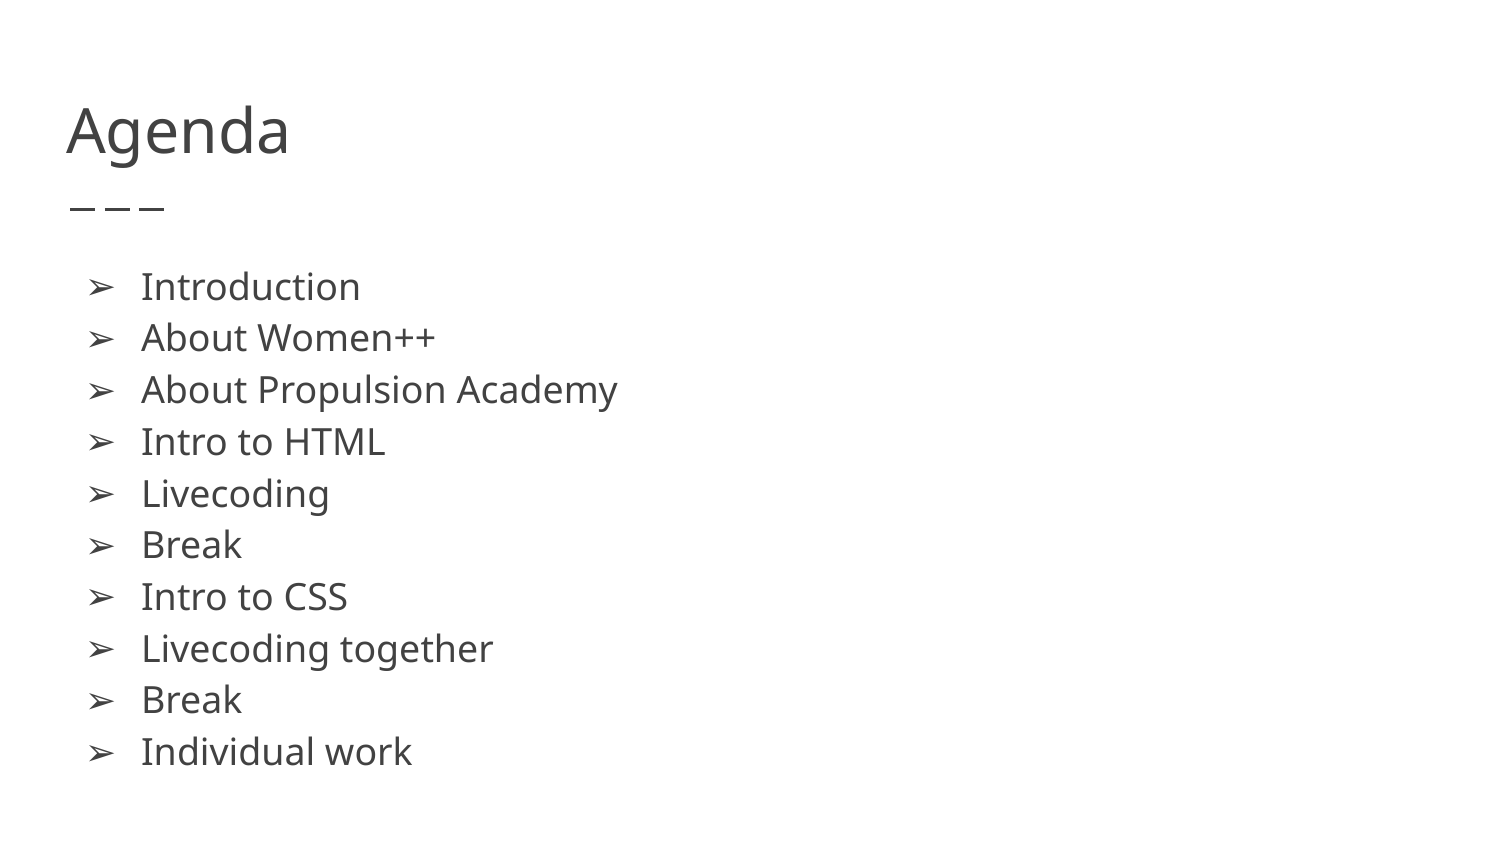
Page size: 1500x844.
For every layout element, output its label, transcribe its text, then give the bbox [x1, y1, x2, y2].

list Introduction About Women++ About Propulsion Academy Intro to HTML Livecoding Break Intro to CSS Livecoding together Break Individual work [51, 240, 1449, 811]
title Agenda [51, 61, 1449, 182]
